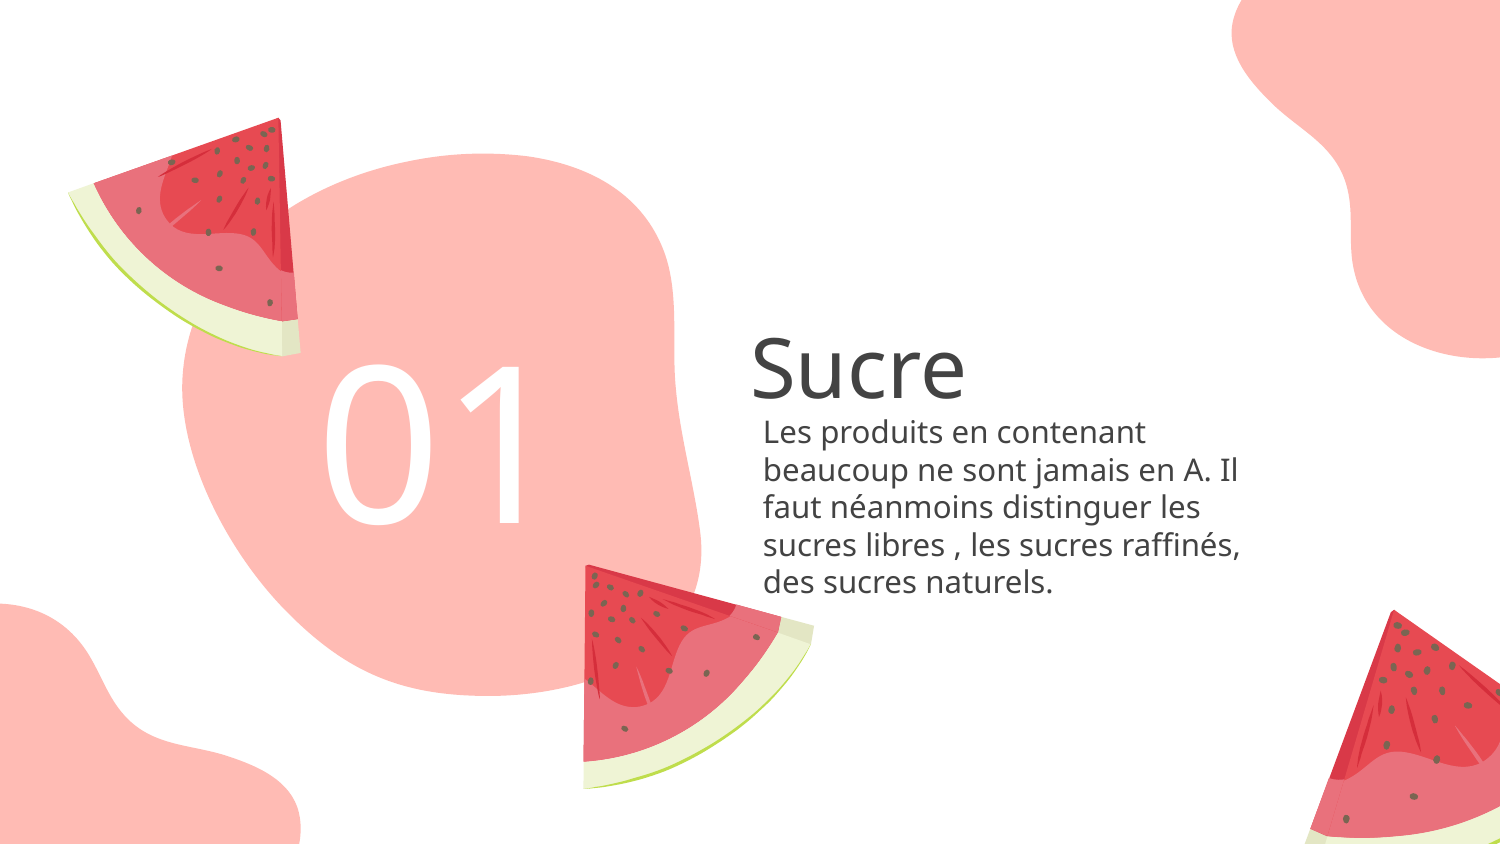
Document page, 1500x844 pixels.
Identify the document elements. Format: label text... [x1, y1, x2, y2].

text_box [534, 517, 833, 831]
title 01 [202, 246, 682, 625]
subtitle Les produits en contenant beaucoup ne sont jamais en A. Il faut néanmoins distinguer les sucres libres , les sucres raffinés, des sucres naturels. [762, 438, 1279, 575]
subtitle Sucre [750, 296, 1351, 433]
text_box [61, 90, 360, 404]
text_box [1257, 593, 1500, 844]
